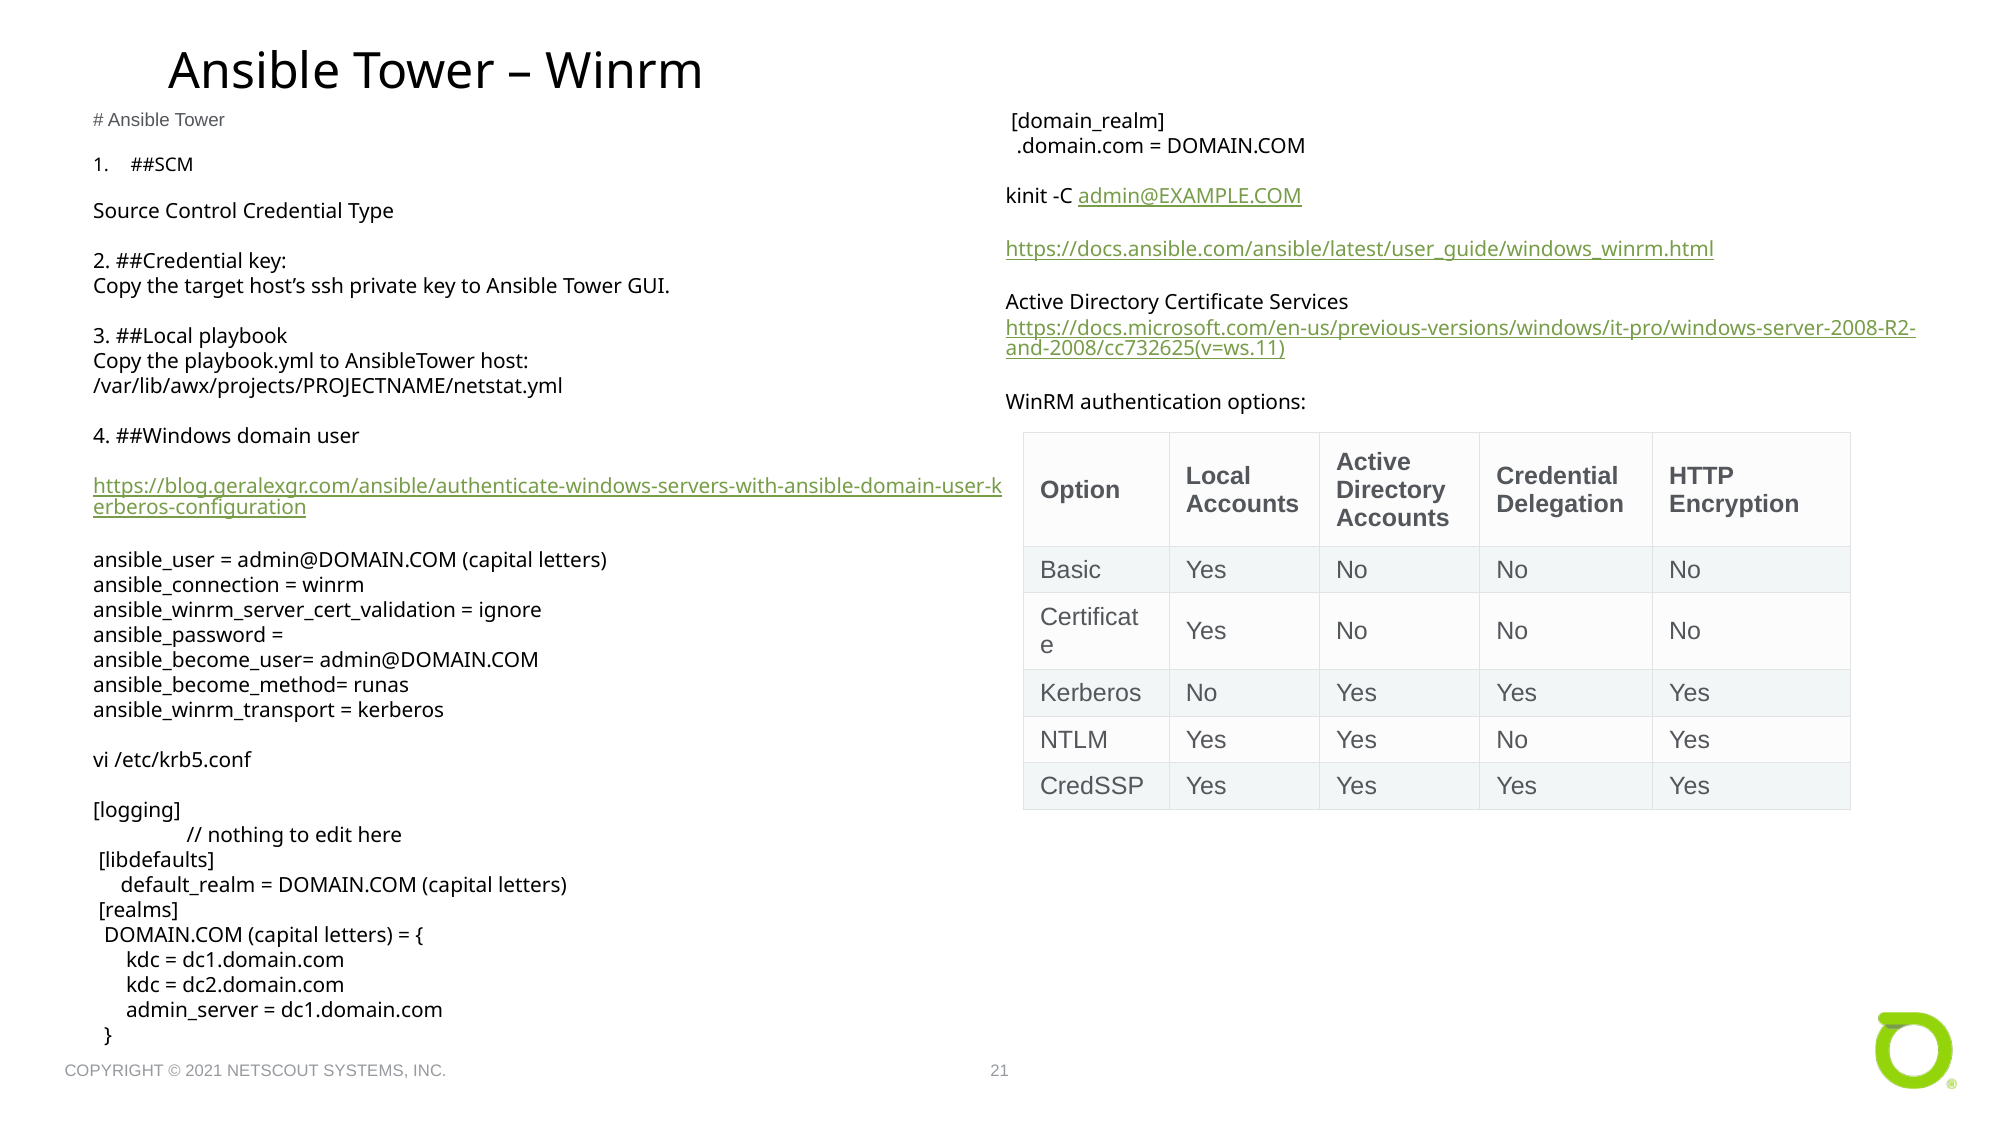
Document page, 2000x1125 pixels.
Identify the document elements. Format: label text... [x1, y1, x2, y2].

table_cell CredSSP [1024, 763, 1169, 809]
text_box # Ansible Tower ##SCM Source Control Credential Type 2. ##Credential key: Copy the target host’s ssh private key to Ansible Tower GUI. 3. ##Local playbook Copy the playbook.yml to AnsibleTower host: /var/lib/awx/projects/PROJECTNAME/netstat.yml 4. ##Windows domain user https://blog.geralexgr.com/ansible/authenticate-windows-servers-with-ansible-domain-user-kerberos-configuration ansible_user = admin@DOMAIN.COM (capital letters) ansible_connection = winrm ansible_winrm_server_cert_validation = ignore ansible_password = ansible_become_user= admin@DOMAIN.COM ansible_become_method= runas ansible_winrm_transport = kerberos vi /etc/krb5.conf [logging] // nothing to edit here [libdefaults] default_realm = DOMAIN.COM (capital letters) [realms] DOMAIN.COM (capital letters) = { kdc = dc1.domain.com kdc = dc2.domain.com admin_server = dc1.domain.com } [domain_realm] .domain.com = DOMAIN.COM kinit -C admin@EXAMPLE.COM https://docs.ansible.com/ansible/latest/user_guide/windows_winrm.html Active Directory Certificate Services https://docs.microsoft.com/en-us/previous-versions/windows/it-pro/windows-server-2008-R2-and-2008/cc732625(v=ws.11) WinRM authentication options: [78, 100, 1933, 1059]
table_cell Yes [1480, 763, 1652, 809]
table_cell Kerberos [1024, 670, 1169, 716]
table_cell No [1480, 547, 1652, 592]
table_cell Basic [1024, 547, 1169, 592]
text_box Ansible Tower – Winrm [153, 30, 1756, 100]
table_header HTTP Encryption [1653, 433, 1850, 546]
table_header Local Accounts [1170, 433, 1319, 546]
table_cell No [1480, 717, 1652, 762]
table_cell Yes [1320, 717, 1479, 762]
table_cell Yes [1653, 670, 1850, 716]
table_cell No [1320, 593, 1479, 669]
table_cell No [1170, 670, 1319, 716]
table_cell Yes [1170, 547, 1319, 592]
table_cell Yes [1170, 717, 1319, 762]
table_cell No [1653, 547, 1850, 592]
table_cell No [1480, 593, 1652, 669]
table_cell No [1653, 593, 1850, 669]
table_cell Yes [1170, 593, 1319, 669]
table_cell Certificate [1024, 593, 1169, 669]
picture [1867, 1004, 1963, 1095]
table_cell Yes [1653, 763, 1850, 809]
table_cell Yes [1480, 670, 1652, 716]
table_cell No [1320, 547, 1479, 592]
table_cell Yes [1170, 763, 1319, 809]
table_cell Yes [1320, 763, 1479, 809]
table_header Credential Delegation [1480, 433, 1652, 546]
table_cell Yes [1320, 670, 1479, 716]
table_cell NTLM [1024, 717, 1169, 762]
table_header Option [1024, 433, 1169, 546]
table_header Active Directory Accounts [1320, 433, 1479, 546]
table_cell Yes [1653, 717, 1850, 762]
